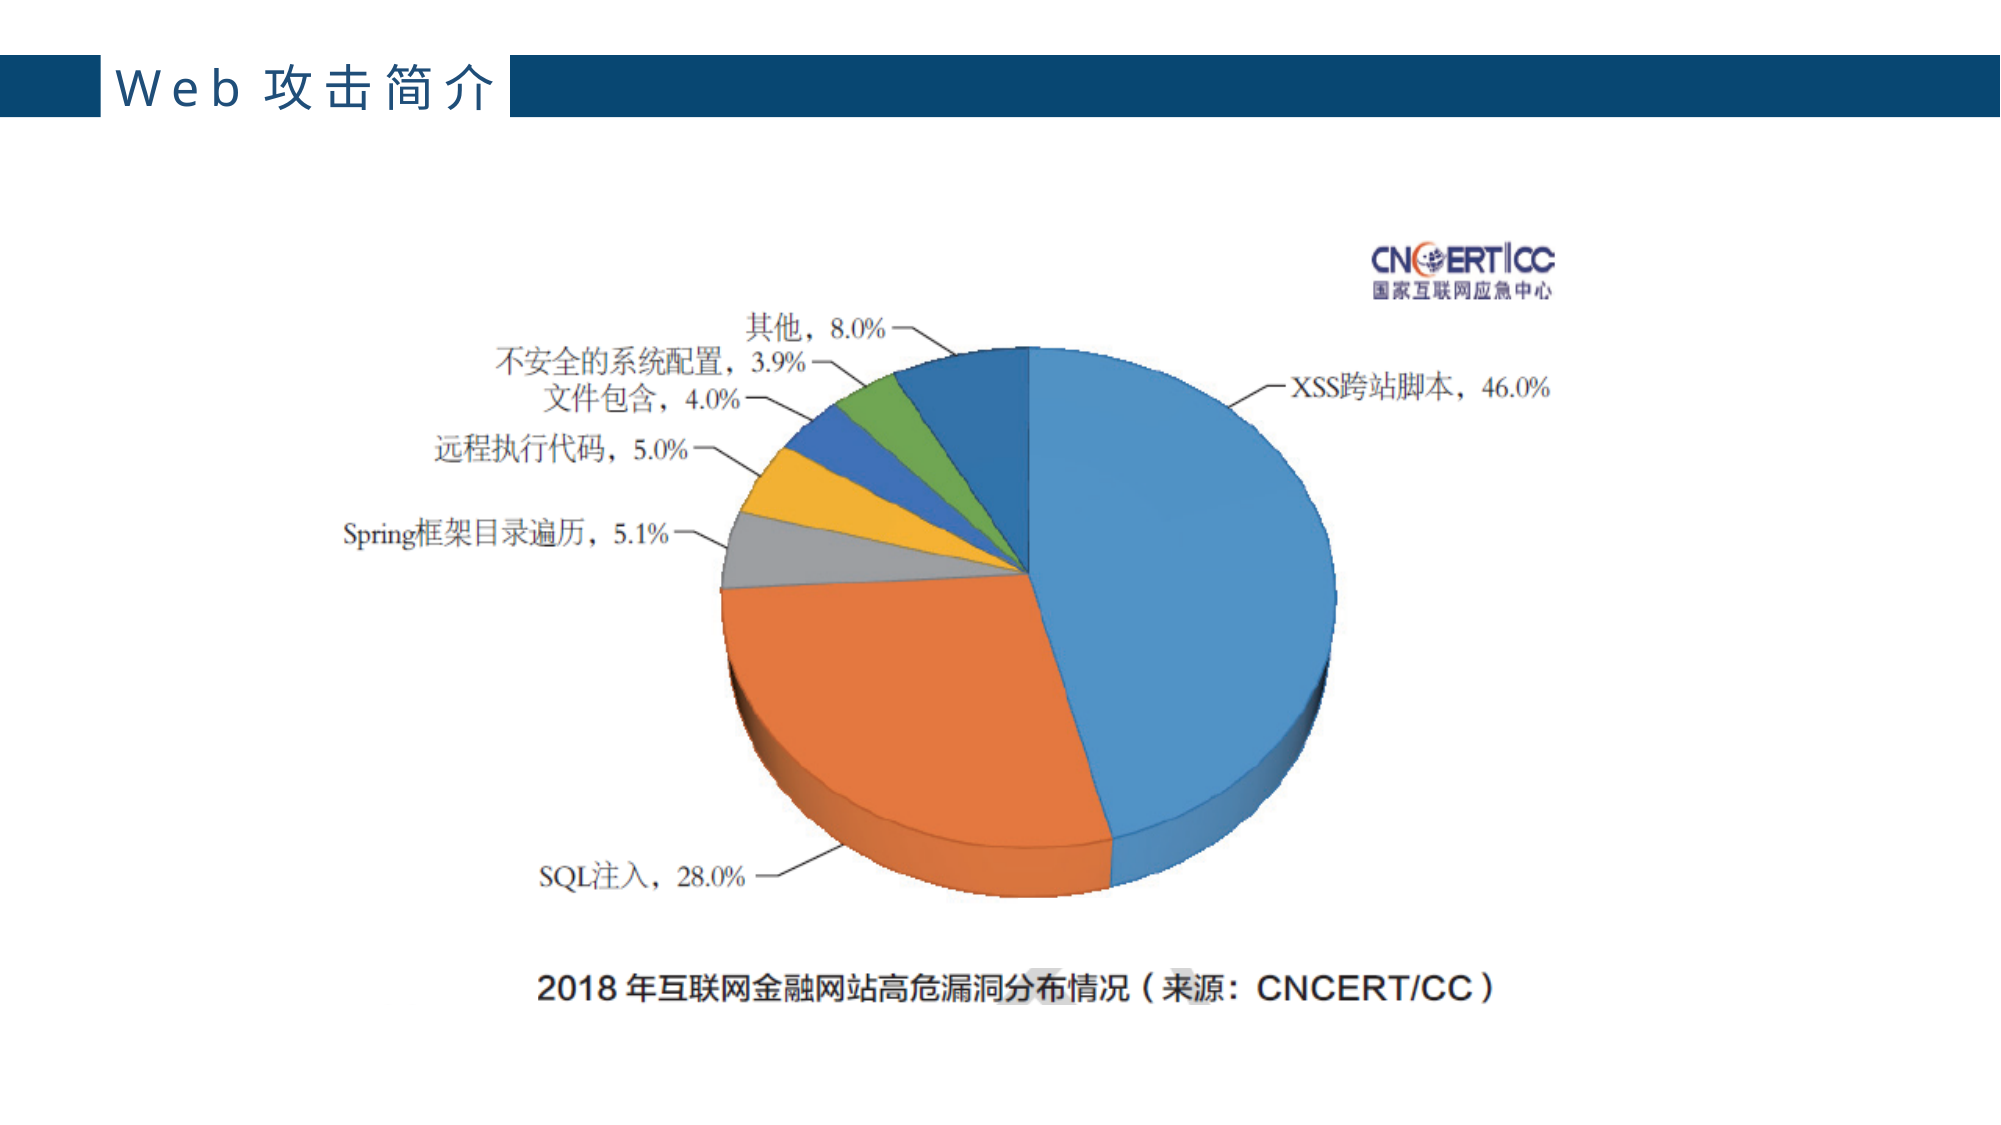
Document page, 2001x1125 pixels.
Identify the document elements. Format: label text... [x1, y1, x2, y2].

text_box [278, 145, 1591, 1045]
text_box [0, 55, 2000, 118]
text_box Web攻击简介 [100, 118, 584, 122]
